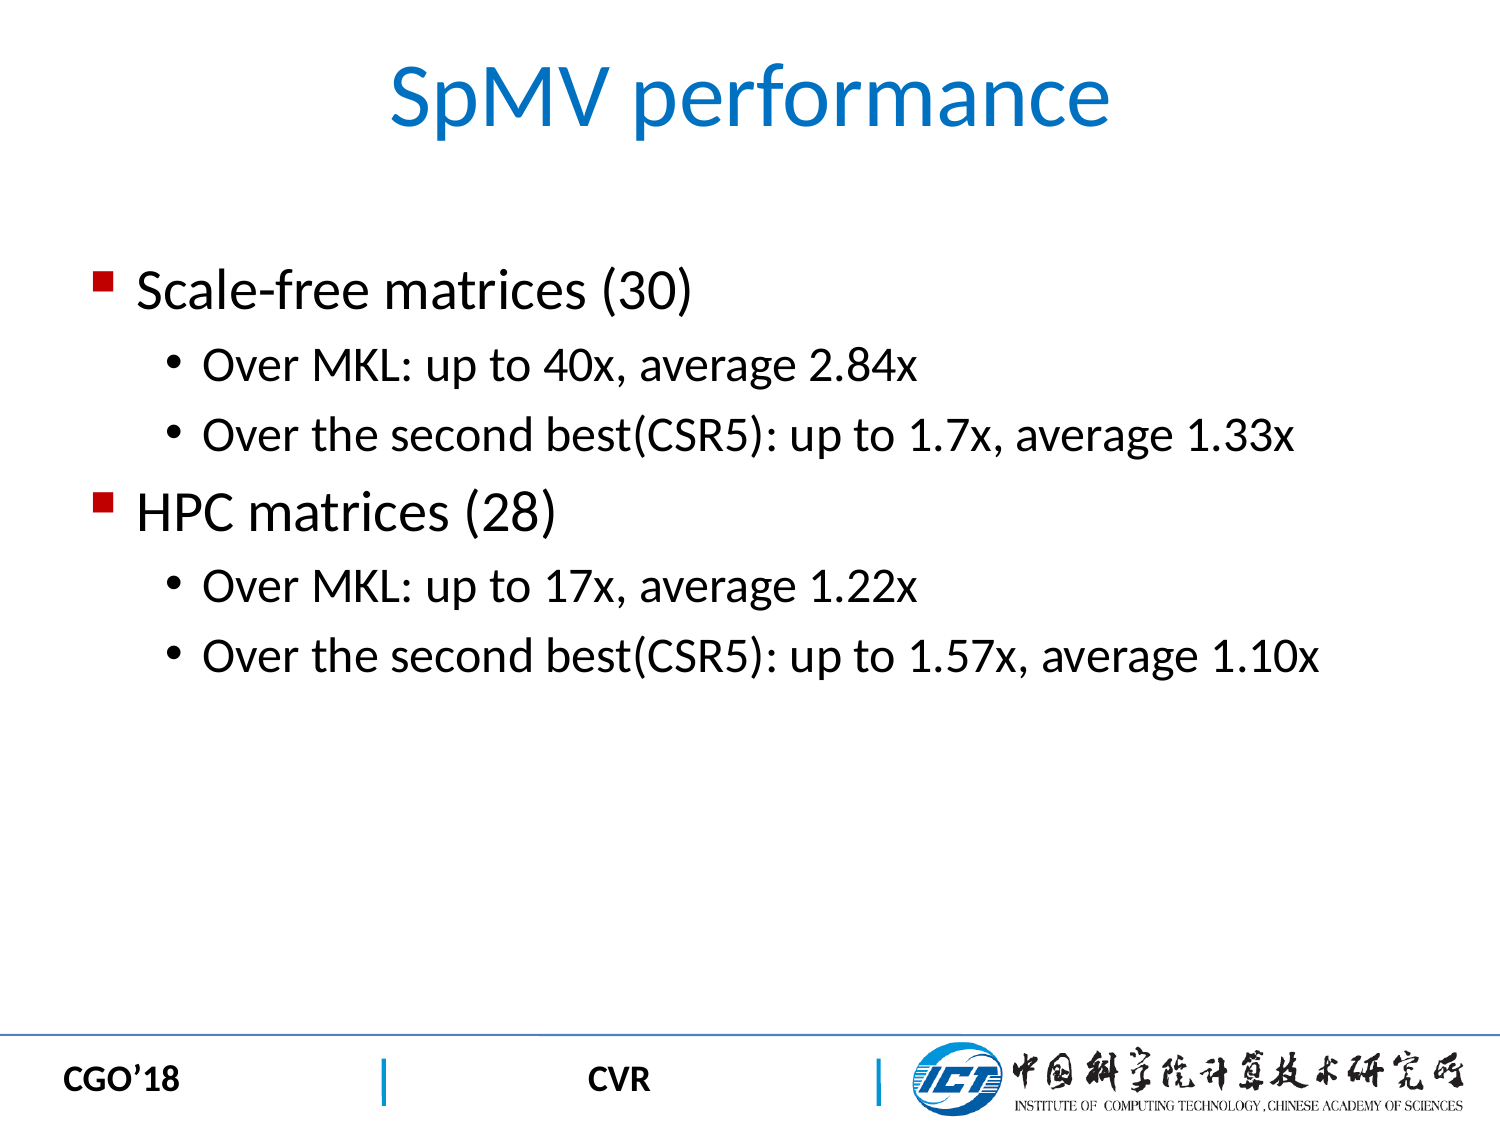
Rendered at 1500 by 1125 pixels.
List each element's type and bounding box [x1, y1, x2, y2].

text_box [0, 243, 1483, 1005]
picture [909, 1040, 1471, 1118]
title [76, 18, 1427, 162]
